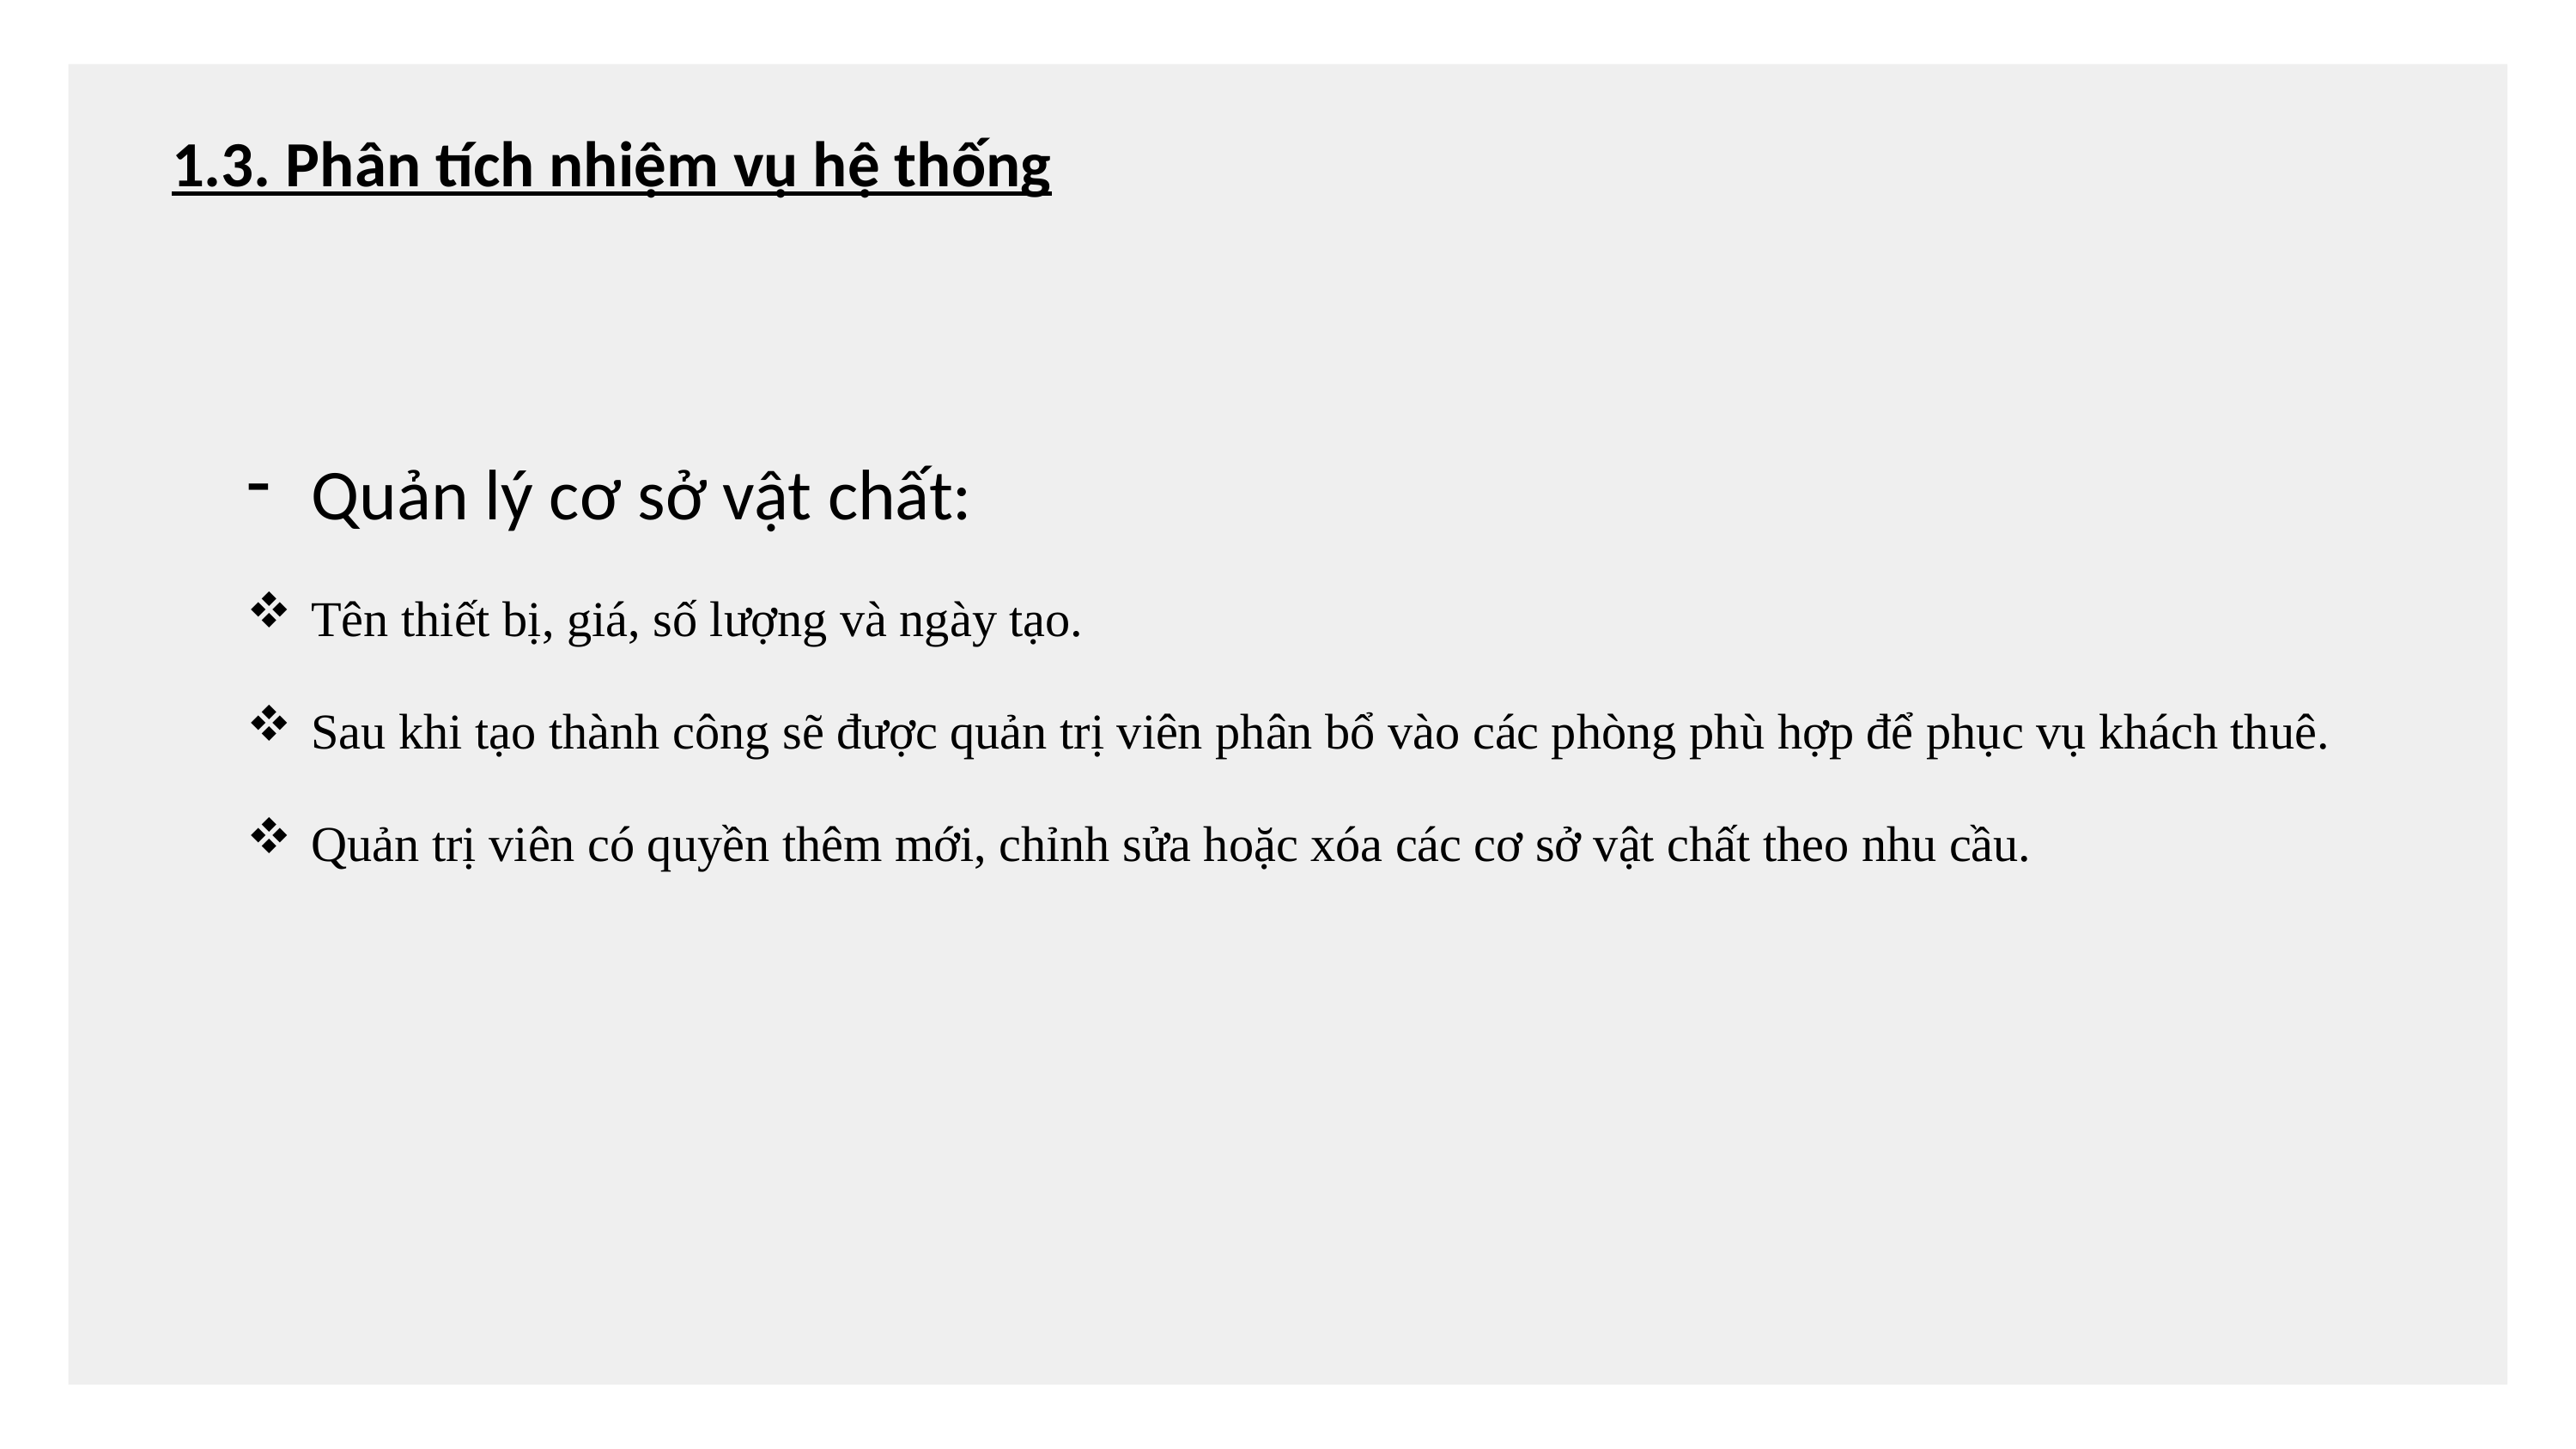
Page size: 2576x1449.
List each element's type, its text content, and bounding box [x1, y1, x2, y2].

text_box Quản lý cơ sở vật chất: Tên thiết bị, giá, số lượng và ngày tạo. Sau khi tạo thành công sẽ được quản trị viên phân bổ vào các phòng phù hợp để phục vụ khách thuê. Quản trị viên có quyền thêm mới, chỉnh sửa hoặc xóa các cơ sở vật chất theo nhu cầu. [246, 477, 2372, 872]
text_box 1.3. Phân tích nhiệm vụ hệ thống [96, 144, 1127, 200]
text_box [68, 64, 2508, 1385]
